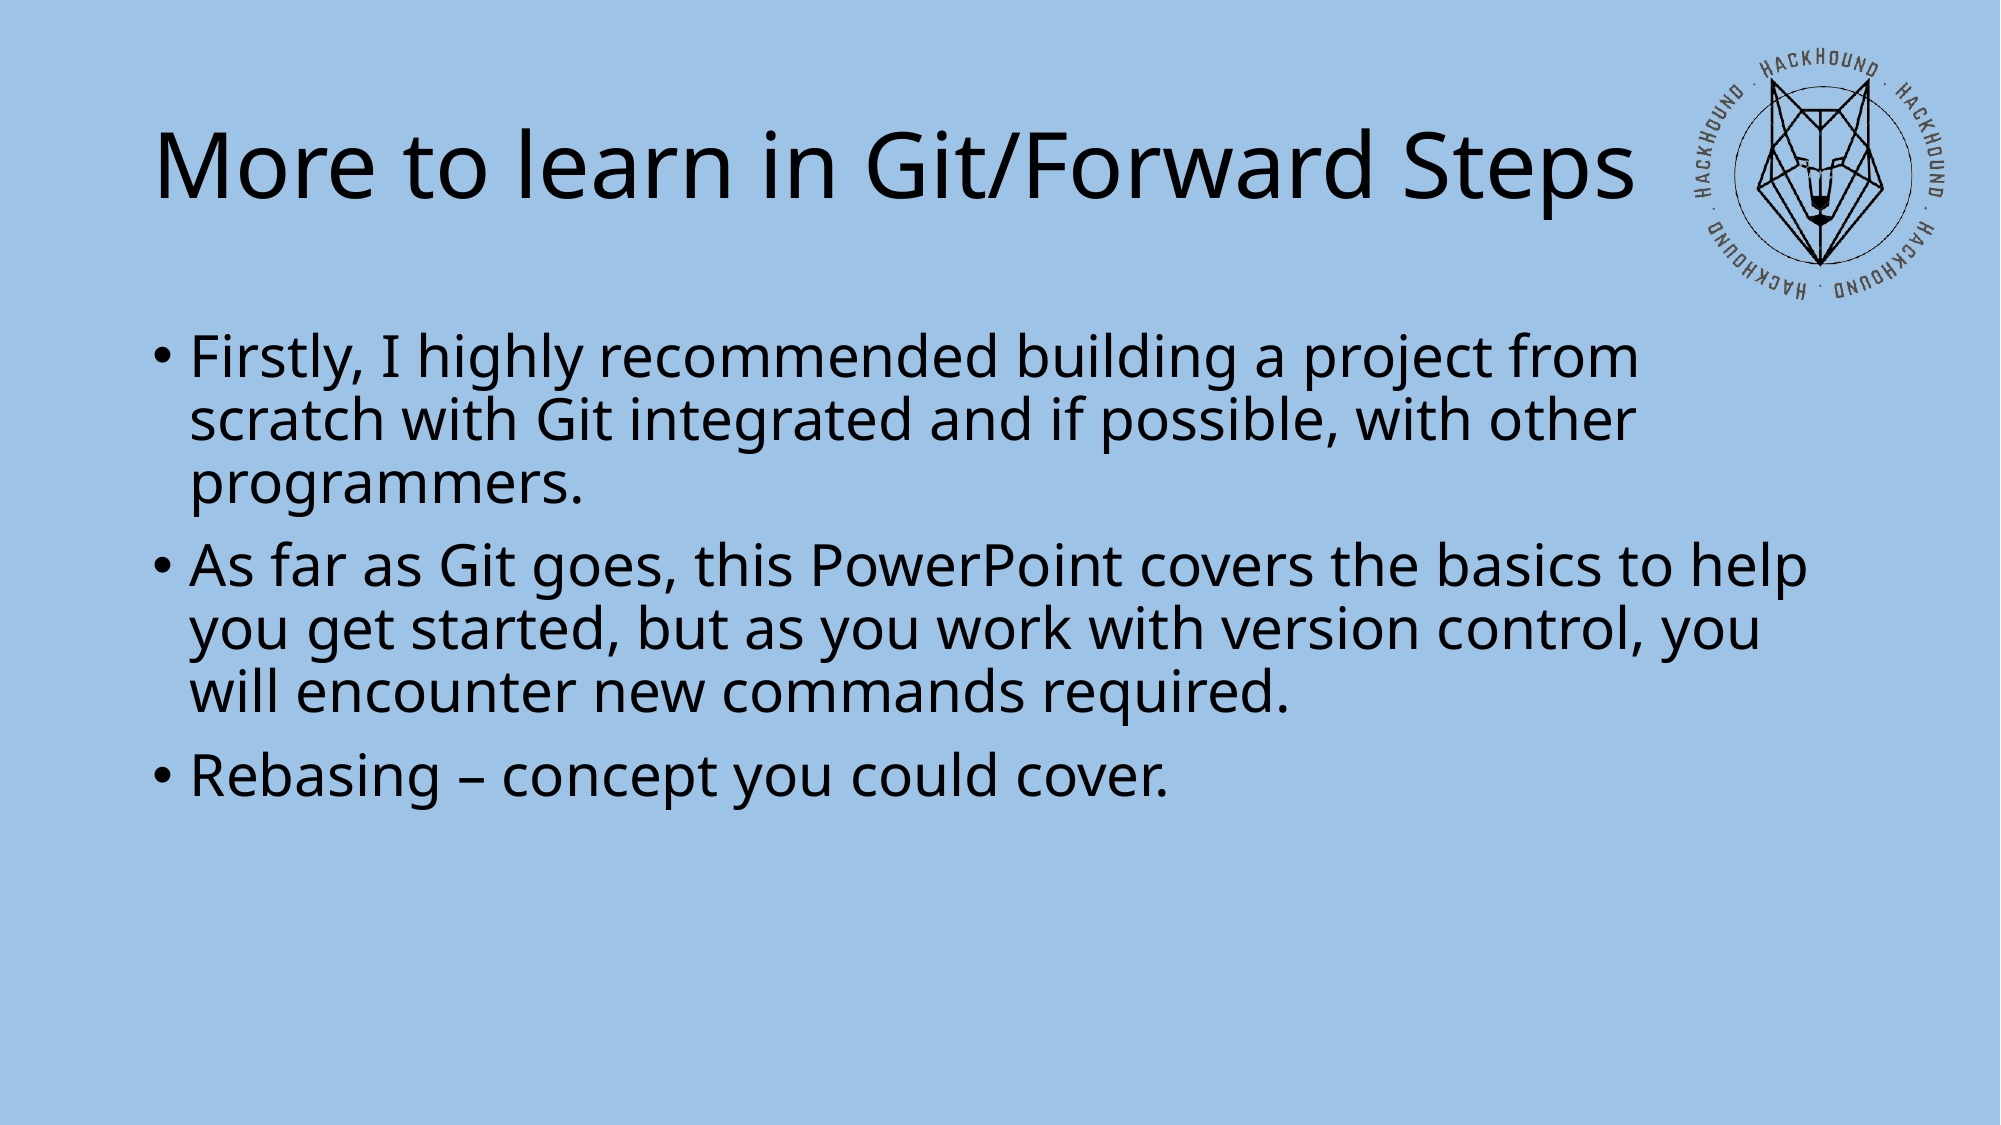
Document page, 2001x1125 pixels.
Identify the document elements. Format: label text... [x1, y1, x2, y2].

title More to learn in Git/Forward Steps [137, 59, 1863, 278]
picture [1621, 0, 2001, 350]
list Firstly, I highly recommended building a project from scratch with Git integrated and if possible, with other programmers. As far as Git goes, this PowerPoint covers the basics to help you get started, but as you work with version control, you will encounter new commands required. Rebasing – concept you could cover. [137, 319, 1863, 1034]
